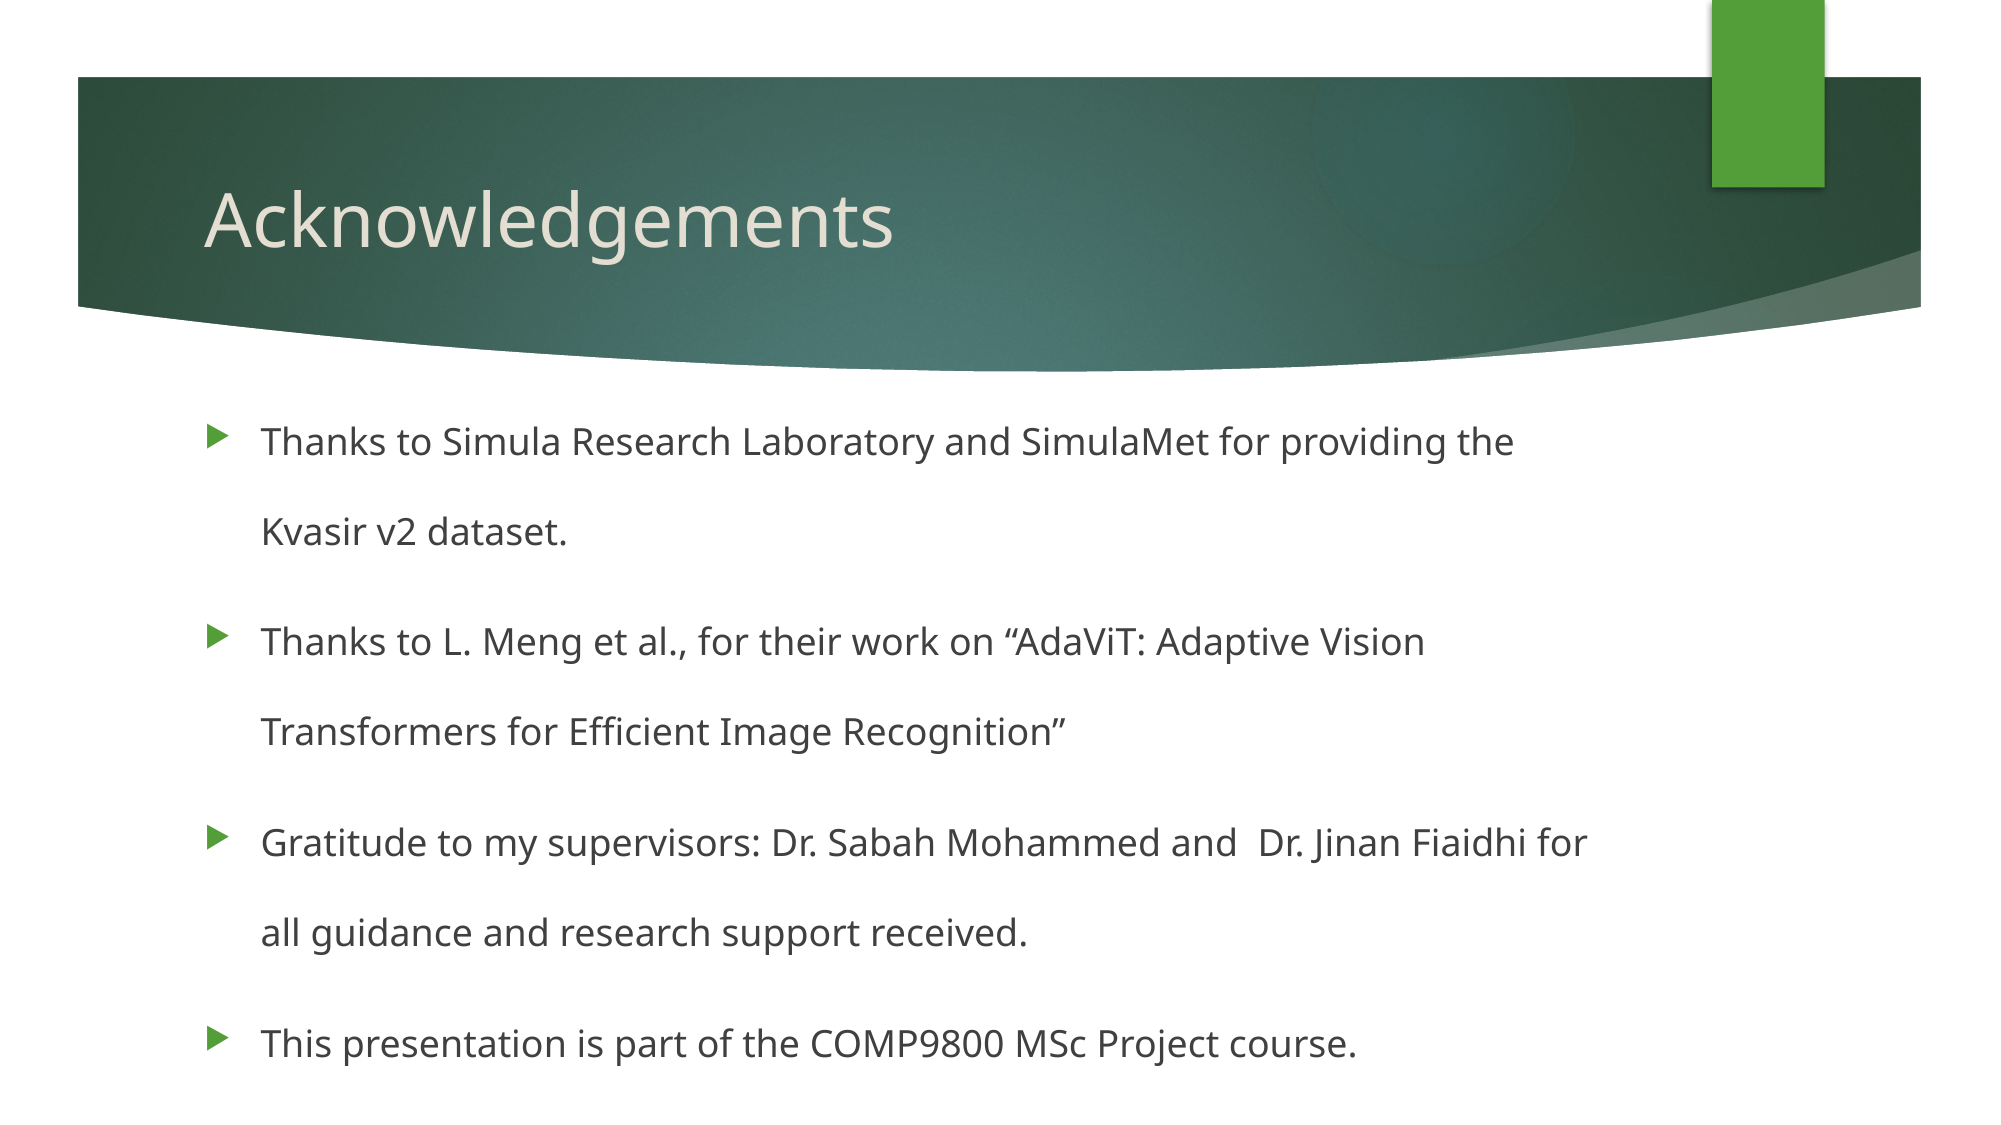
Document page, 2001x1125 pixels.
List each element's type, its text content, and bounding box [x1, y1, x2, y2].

title Acknowledgements [189, 159, 1627, 276]
list Thanks to Simula Research Laboratory and SimulaMet for providing the Kvasir v2 dataset. Thanks to L. Meng et al., for their work on “AdaViT: Adaptive Vision Transformers for Efficient Image Recognition” Gratitude to my supervisors: Dr. Sabah Mohammed and Dr. Jinan Fiaidhi for all guidance and research support received. This presentation is part of the COMP9800 MSc Project course. [189, 365, 1627, 1089]
